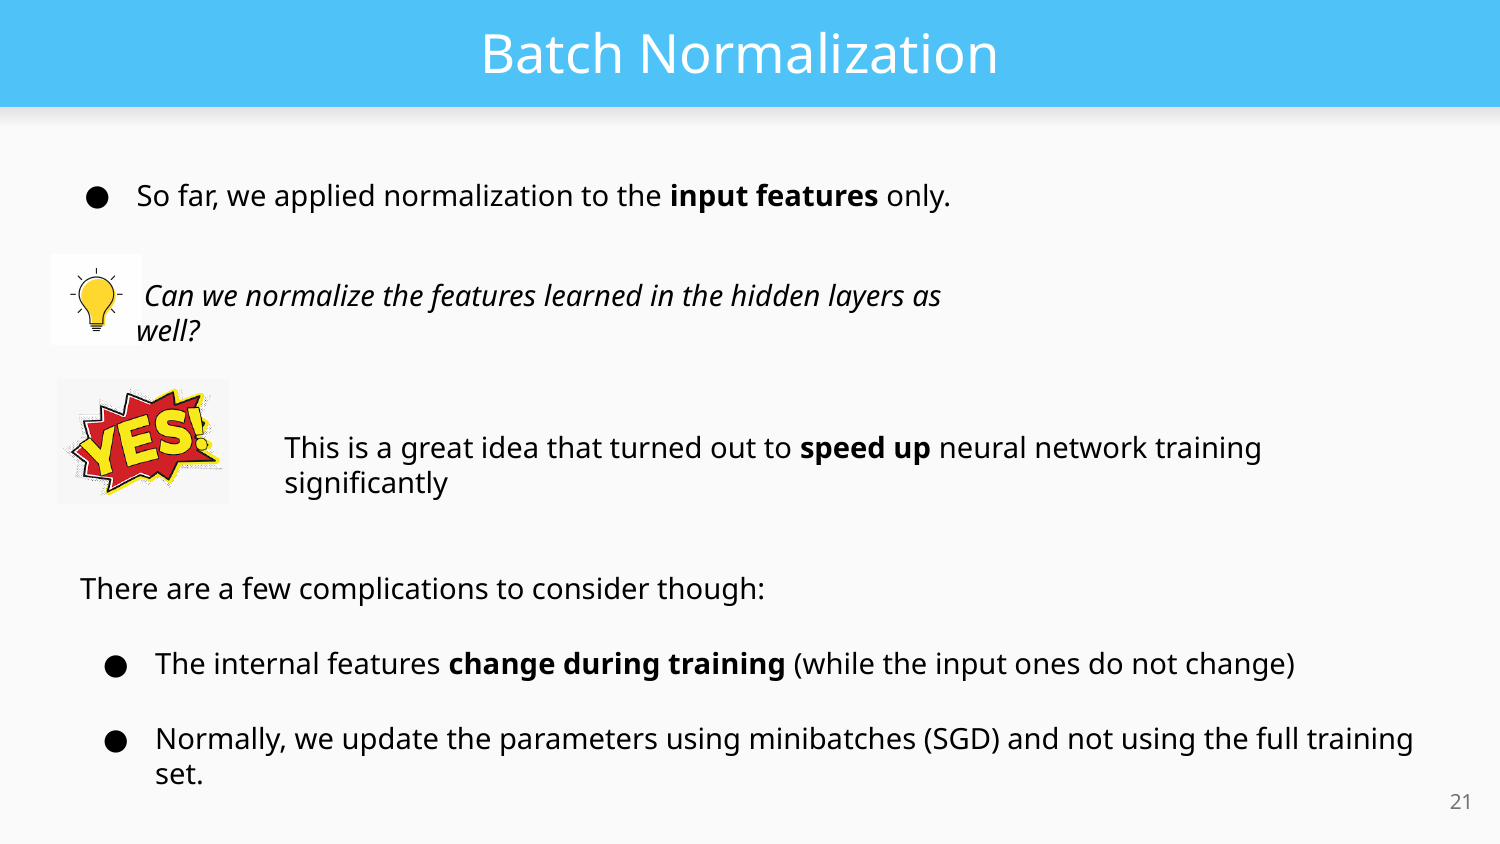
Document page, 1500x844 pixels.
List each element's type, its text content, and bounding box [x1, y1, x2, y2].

picture [51, 254, 143, 345]
title Batch Normalization [16, 2, 1464, 102]
text_box Normally, we update the parameters using minibatches (SGD) and not using the full training set. [65, 705, 1446, 806]
text_box Can we normalize the features learned in the hidden layers as well? [121, 262, 1024, 363]
slide_number ‹#› [1398, 770, 1489, 835]
text_box The internal features change during training (while the input ones do not change) [65, 630, 1337, 696]
text_box There are a few complications to consider though: [65, 555, 888, 621]
text_box So far, we applied normalization to the input features only. [46, 162, 1468, 228]
picture [57, 379, 229, 505]
text_box This is a great idea that turned out to speed up neural network training significantly [269, 413, 1420, 514]
